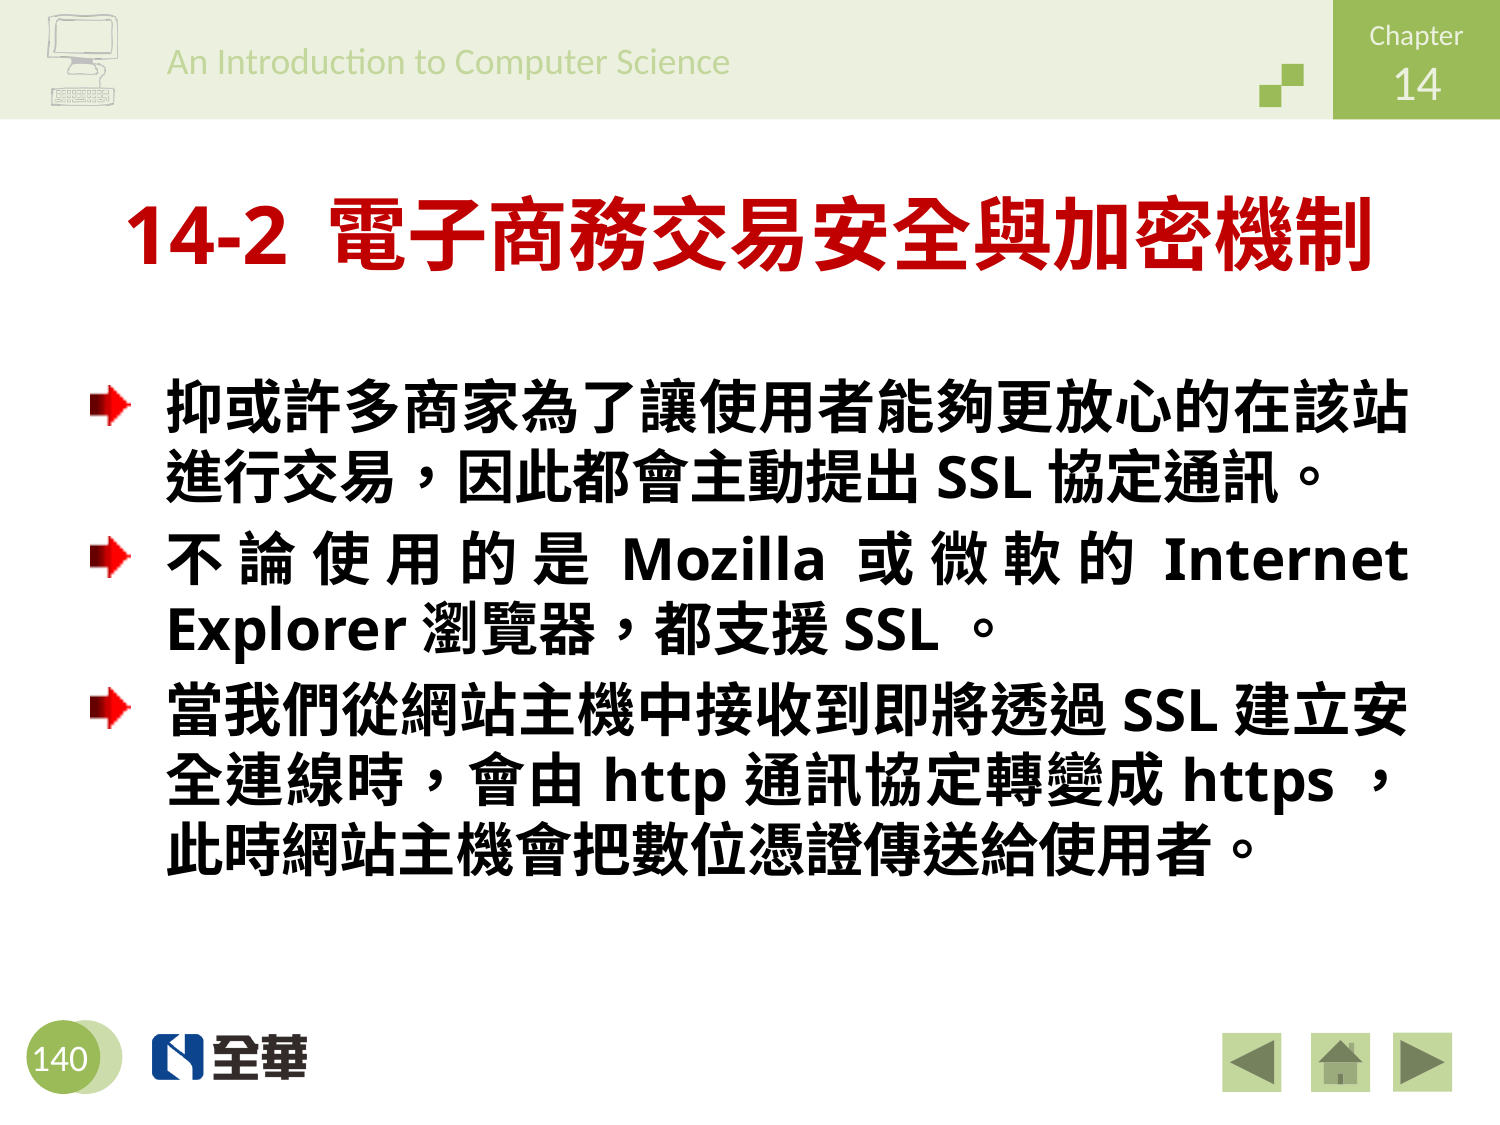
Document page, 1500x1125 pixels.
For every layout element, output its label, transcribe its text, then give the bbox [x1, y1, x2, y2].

title 14-2 電子商務交易安全與加密機制 [75, 138, 1425, 327]
picture [90, 536, 131, 578]
picture [47, 14, 118, 106]
picture [90, 385, 131, 426]
picture [152, 1034, 307, 1080]
list 抑或許多商家為了讓使用者能夠更放心的在該站進行交易，因此都會主動提出SSL協定通訊。 不論使用的是Mozilla或微軟的Internet Explorer瀏覽器，都支援SSL。 當我們從網站主機中接收到即將透過SSL建立安全連線時，會由http通訊協定轉變成https，此時網站主機會把數位憑證傳送給使用者。 [75, 363, 1425, 1005]
picture [90, 687, 131, 729]
